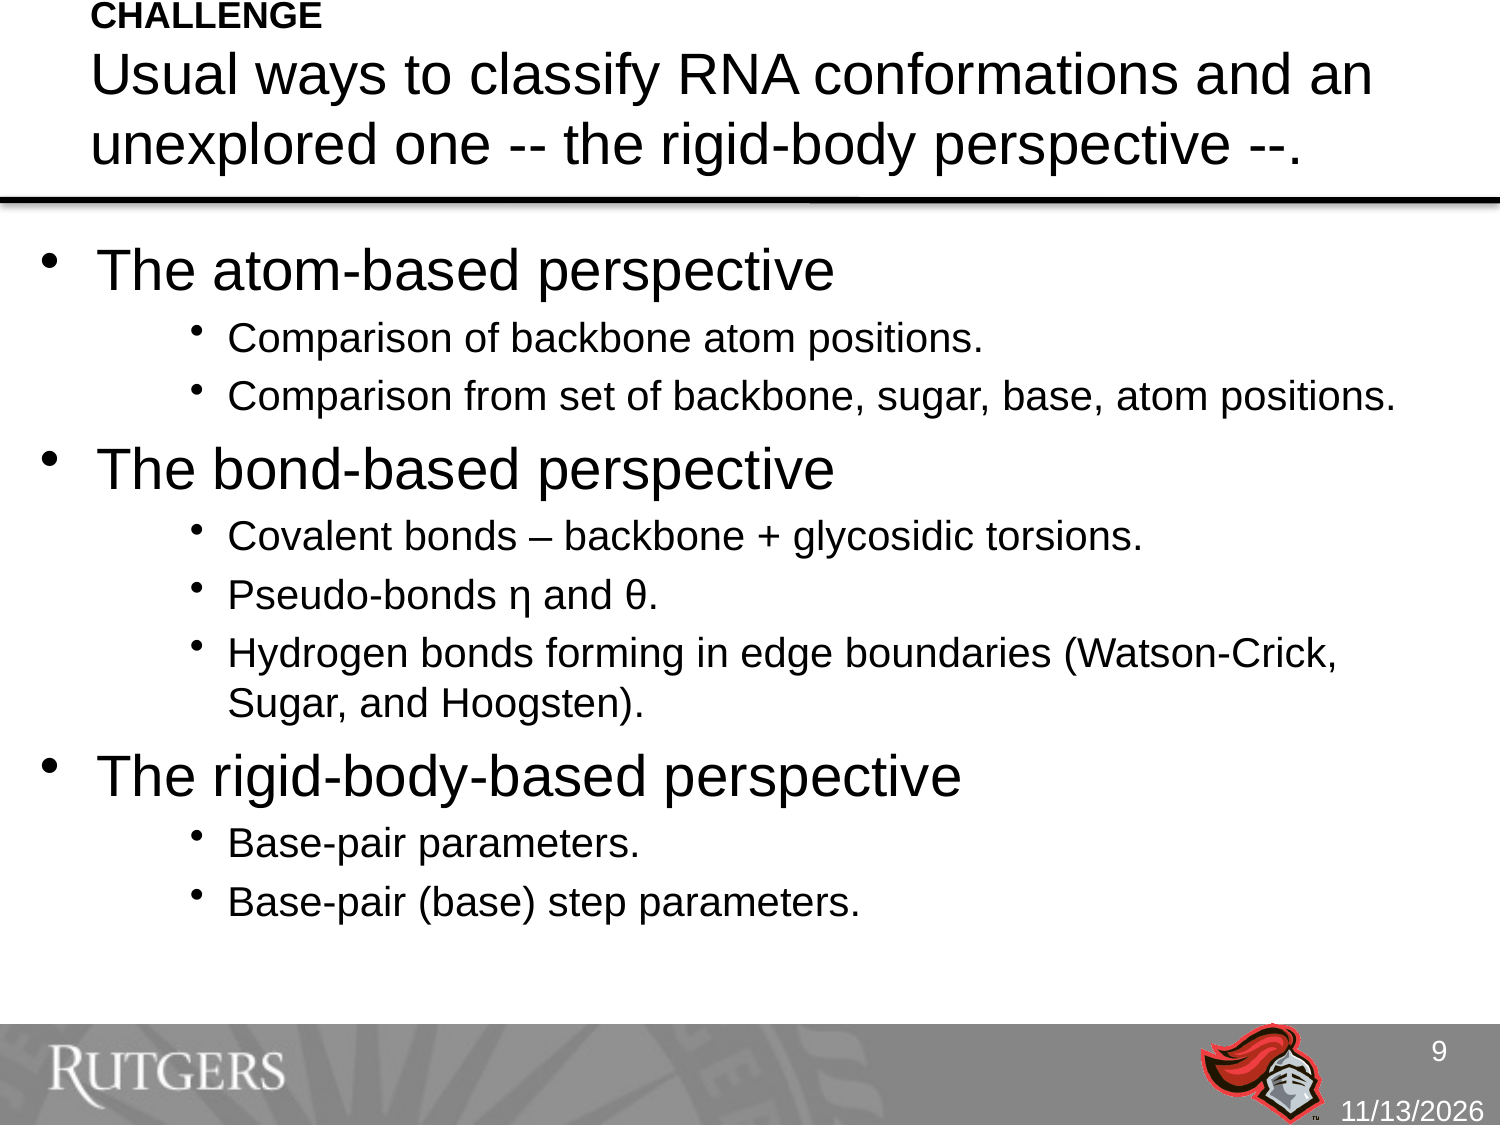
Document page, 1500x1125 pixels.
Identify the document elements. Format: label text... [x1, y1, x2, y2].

slide_number 9 [1362, 1024, 1463, 1063]
picture [0, 1023, 1500, 1125]
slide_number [1149, 1084, 1500, 1125]
list The atom-based perspective Comparison of backbone atom positions. Comparison from set of backbone, sugar, base, atom positions. The bond-based perspective Covalent bonds – backbone + glycosidic torsions. Pseudo-bonds η and θ. Hydrogen bonds forming in edge boundaries (Watson-Crick, Sugar, and Hoogsten). The rigid-body-based perspective Base-pair parameters. Base-pair (base) step parameters. [24, 224, 1451, 988]
title CHALLENGE Usual ways to classify RNA conformations and an unexplored one -- the rigid-body perspective --. [74, 0, 1426, 176]
